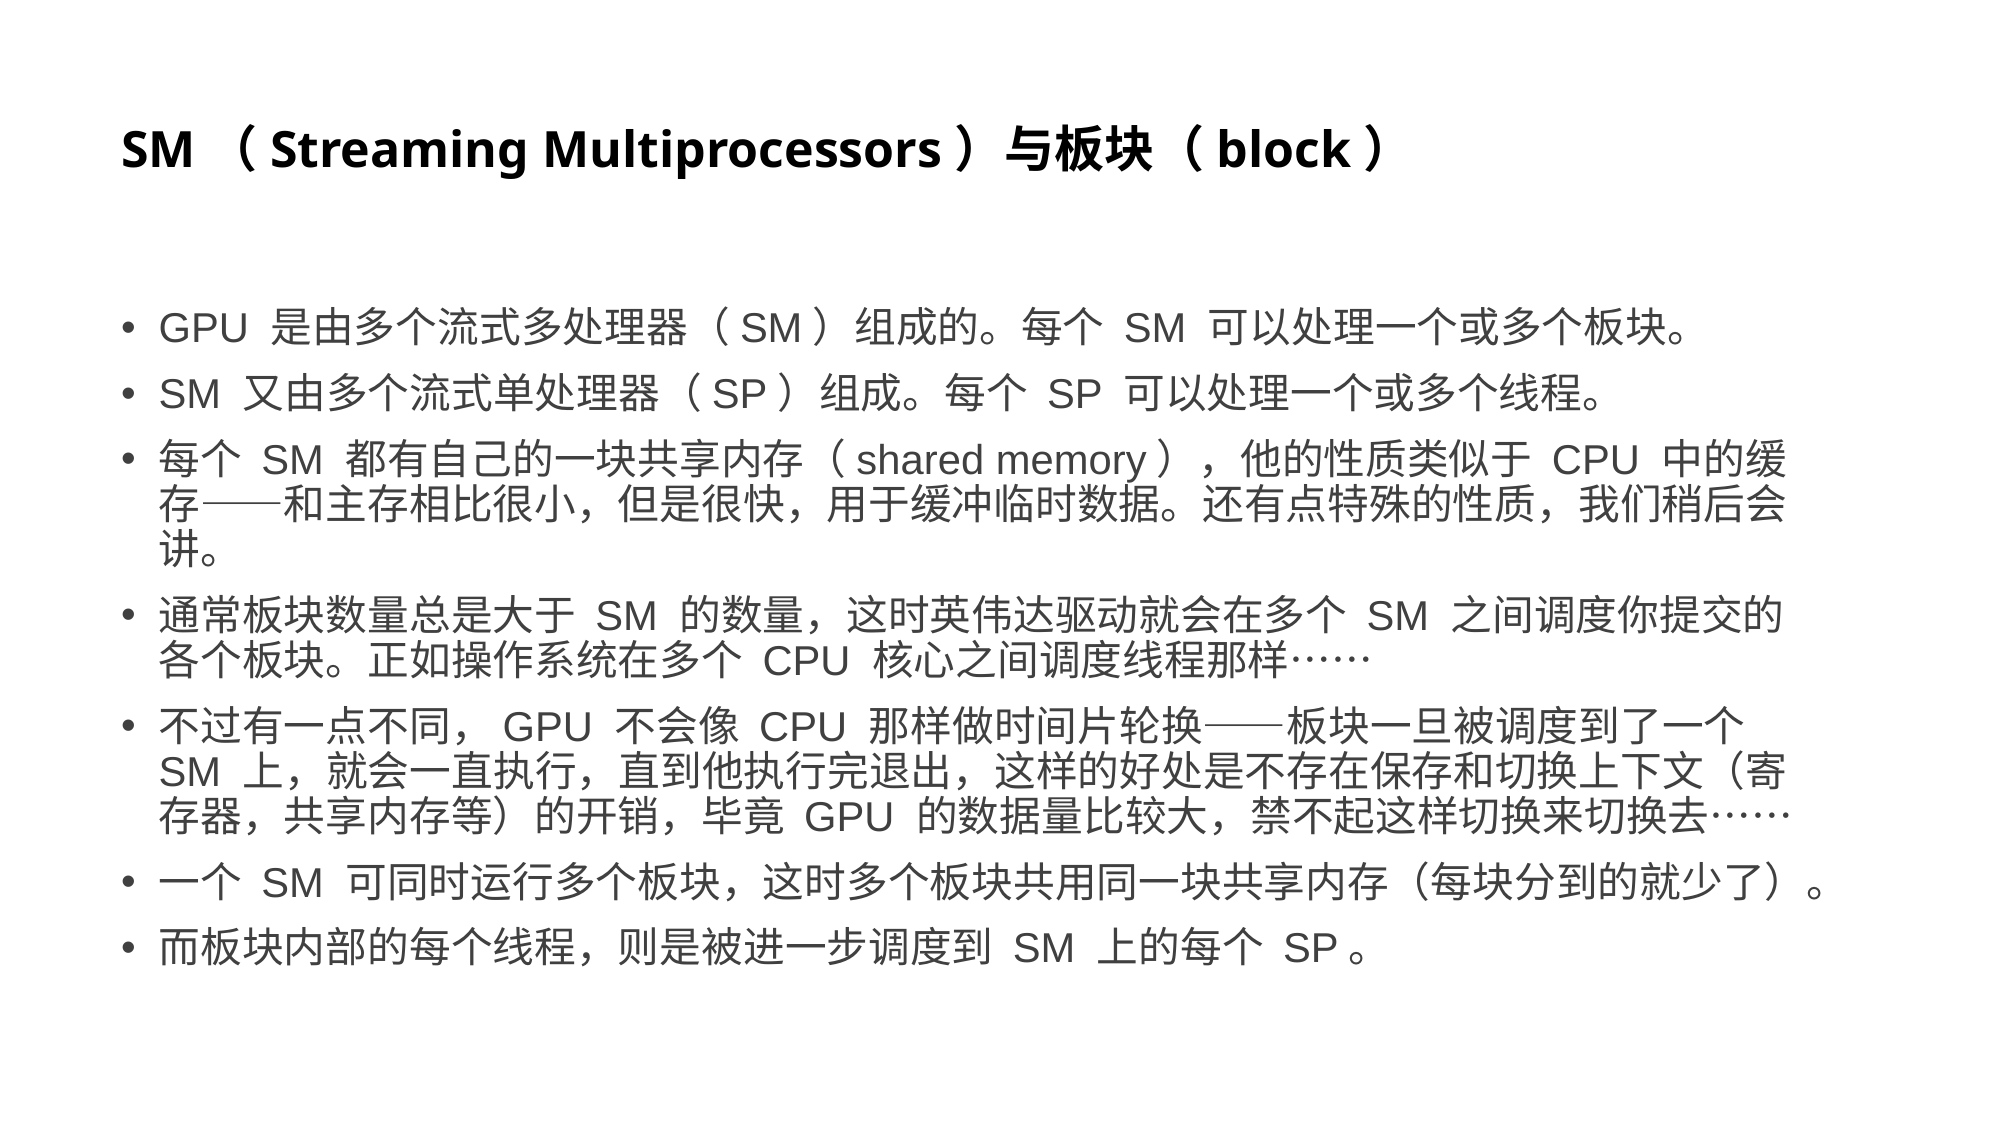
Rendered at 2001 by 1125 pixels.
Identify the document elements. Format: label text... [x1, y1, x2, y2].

title SM（Streaming Multiprocessors）与板块（block） [106, 42, 1832, 260]
list GPU 是由多个流式多处理器（SM）组成的。每个 SM 可以处理一个或多个板块。 SM 又由多个流式单处理器（SP）组成。每个 SP 可以处理一个或多个线程。 每个 SM 都有自己的一块共享内存（shared memory），他的性质类似于 CPU 中的缓存——和主存相比很小，但是很快，用于缓冲临时数据。还有点特殊的性质，我们稍后会讲。 通常板块数量总是大于 SM 的数量，这时英伟达驱动就会在多个 SM 之间调度你提交的各个板块。正如操作系统在多个 CPU 核心之间调度线程那样…… 不过有一点不同，GPU 不会像 CPU 那样做时间片轮换——板块一旦被调度到了一个 SM 上，就会一直执行，直到他执行完退出，这样的好处是不存在保存和切换上下文（寄存器，共享内存等）的开销，毕竟 GPU 的数据量比较大，禁不起这样切换来切换去…… 一个 SM 可同时运行多个板块，这时多个板块共用同一块共享内存（每块分到的就少了）。 而板块内部的每个线程，则是被进一步调度到 SM 上的每个 SP。 [106, 299, 1832, 1014]
